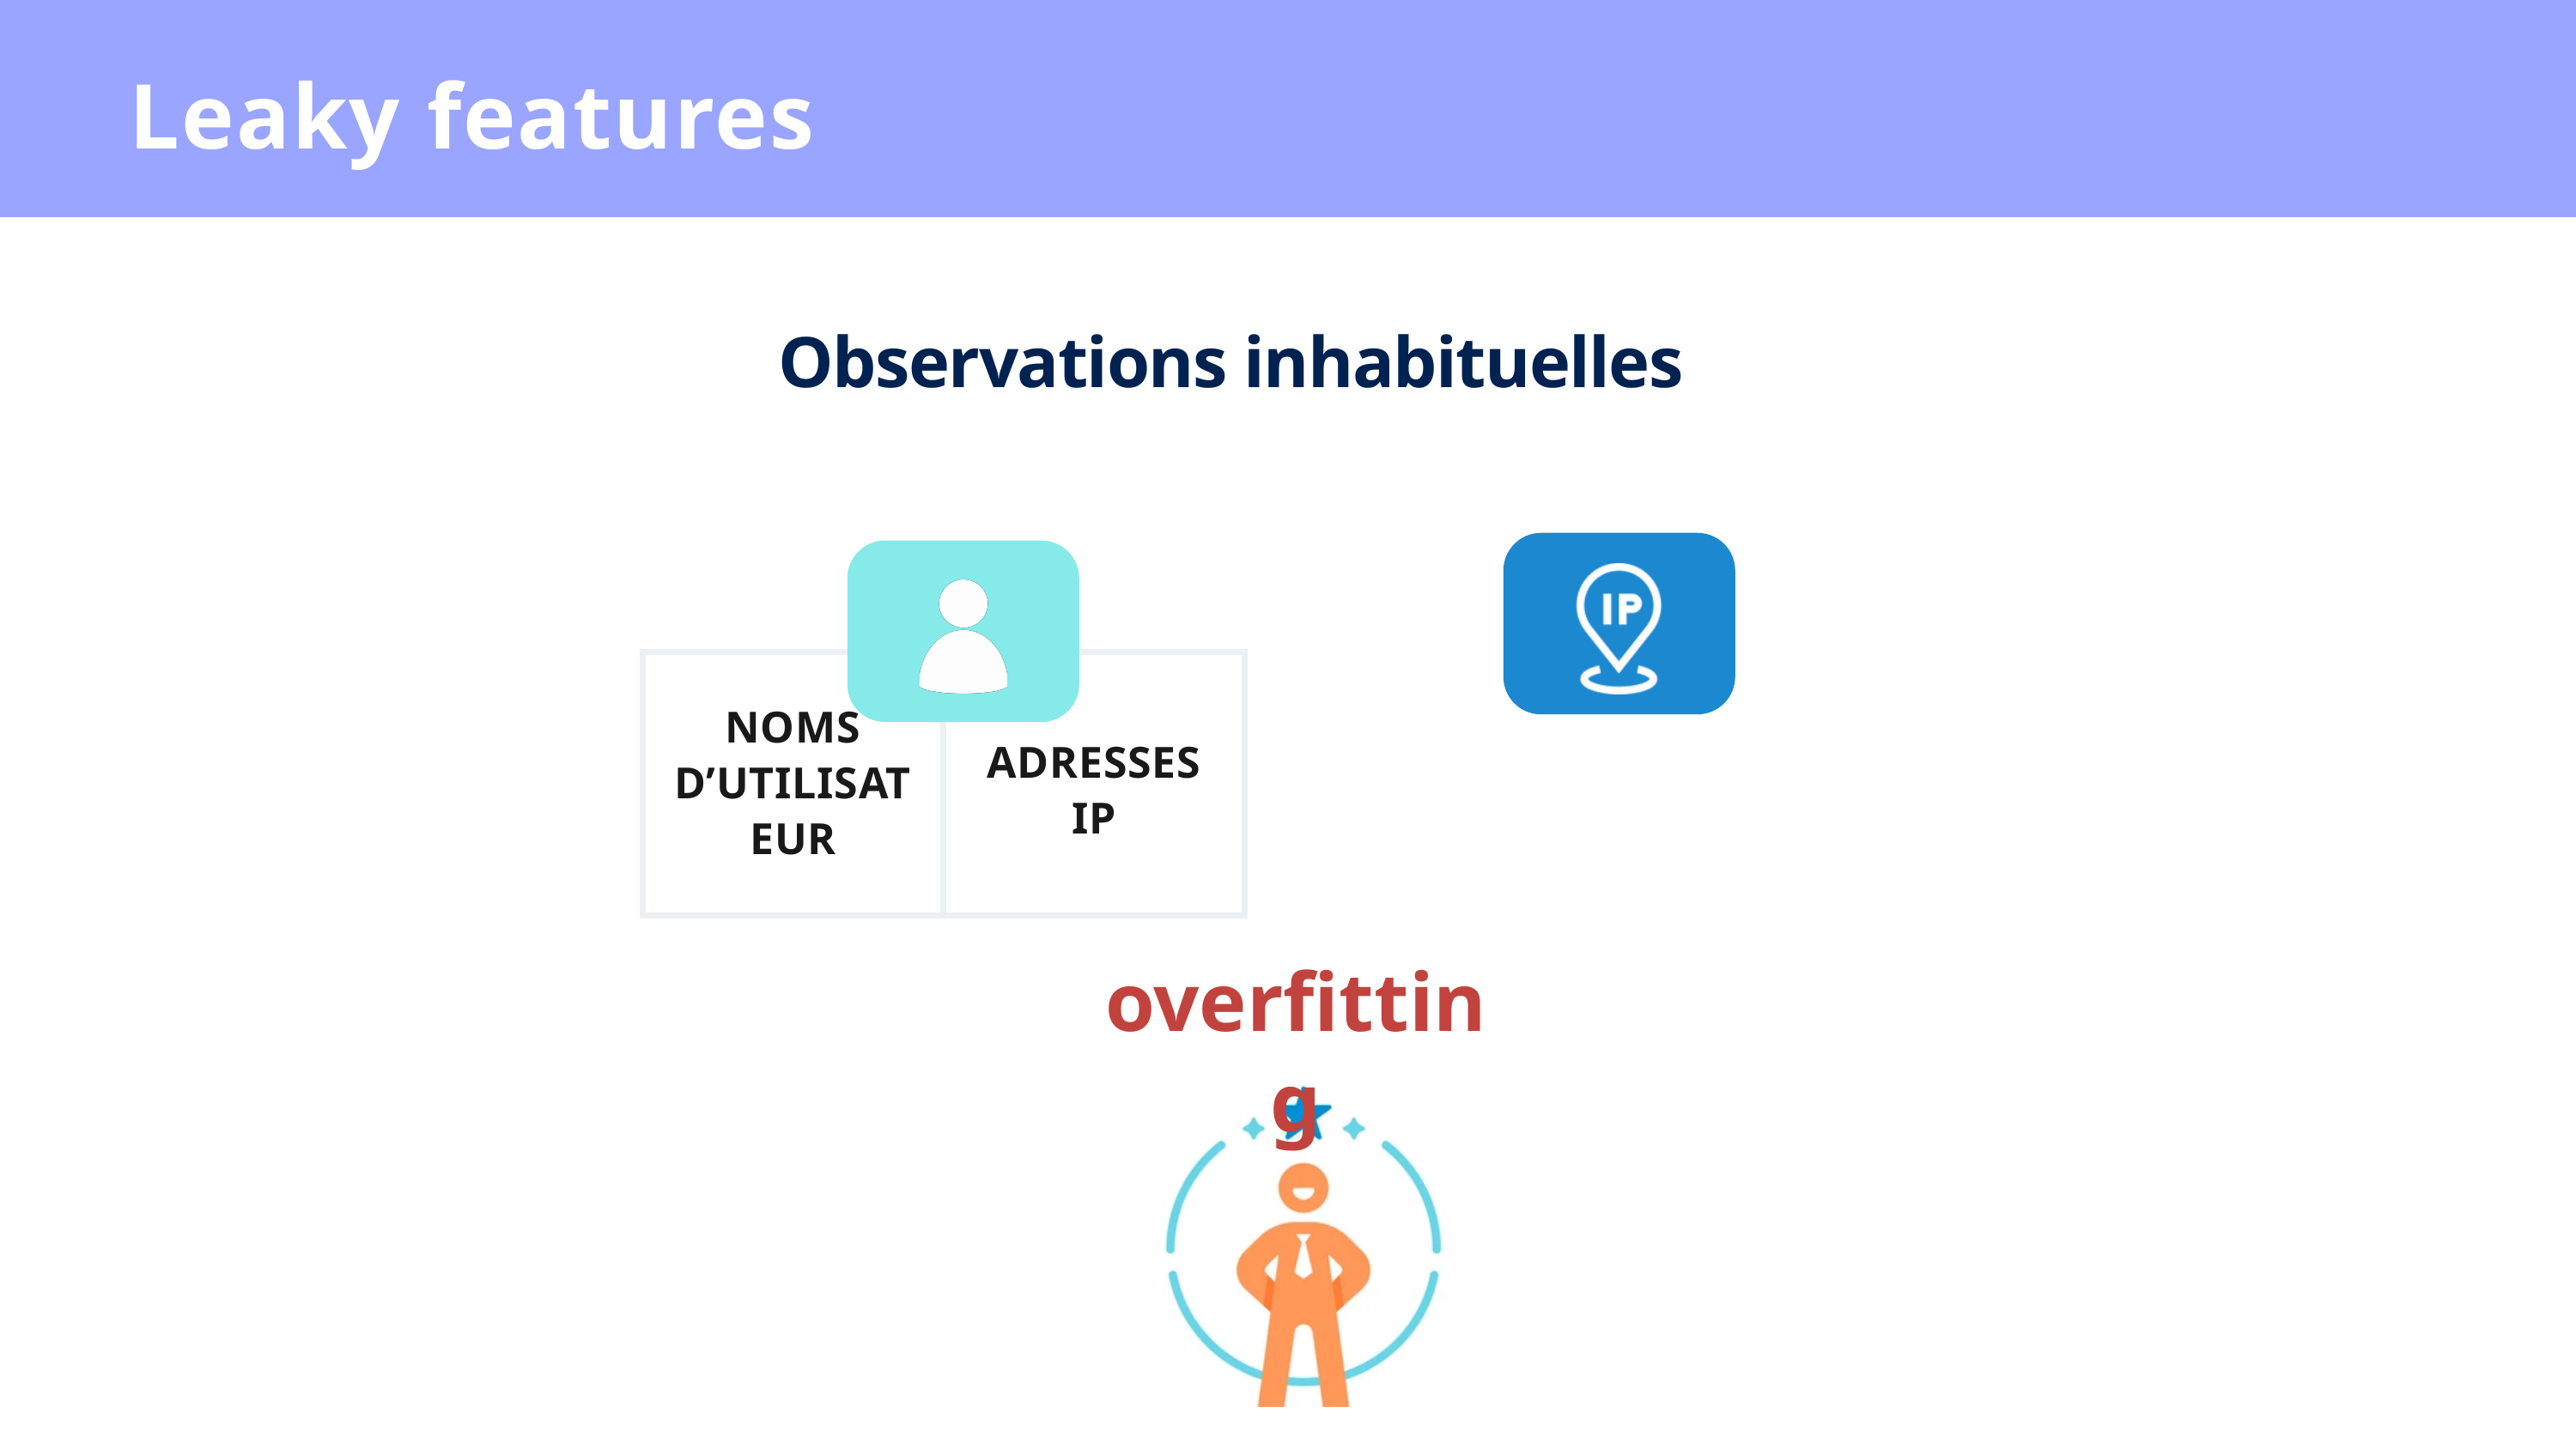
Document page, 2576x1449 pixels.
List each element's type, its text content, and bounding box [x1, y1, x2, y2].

text_box overfitting [1088, 947, 1504, 1148]
table_header NOMS D’UTILISATEUR [646, 655, 940, 912]
text_box [1132, 1148, 1461, 1407]
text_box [847, 540, 1080, 723]
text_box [1503, 532, 1736, 715]
text_box Observations inhabituelles [778, 319, 1934, 402]
table_header ADRESSES IP [946, 655, 1242, 912]
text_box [0, 0, 2576, 218]
